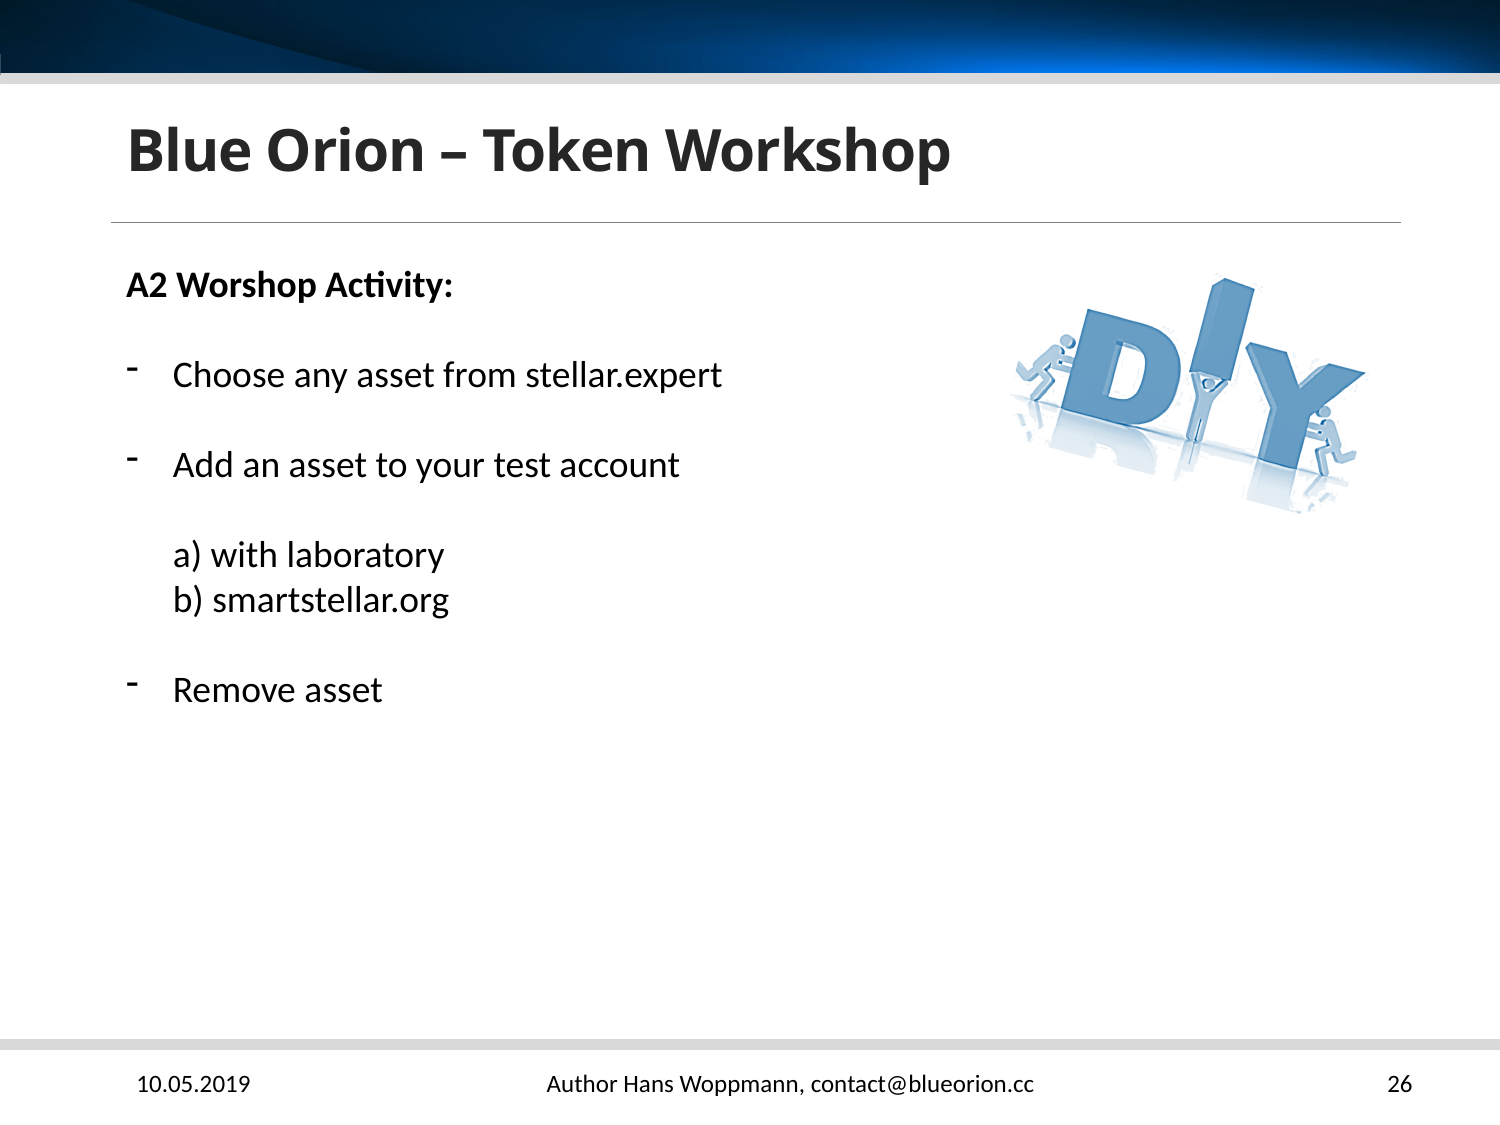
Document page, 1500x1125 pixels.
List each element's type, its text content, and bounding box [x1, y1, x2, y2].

text_box A2 Worshop Activity: Choose any asset from stellar.expert Add an asset to your test account a) with laboratory b) smartstellar.org Remove asset [111, 252, 1343, 852]
picture [1018, 270, 1372, 483]
title Blue Orion – Token Workshop [111, 110, 1402, 191]
picture [0, 0, 1500, 73]
